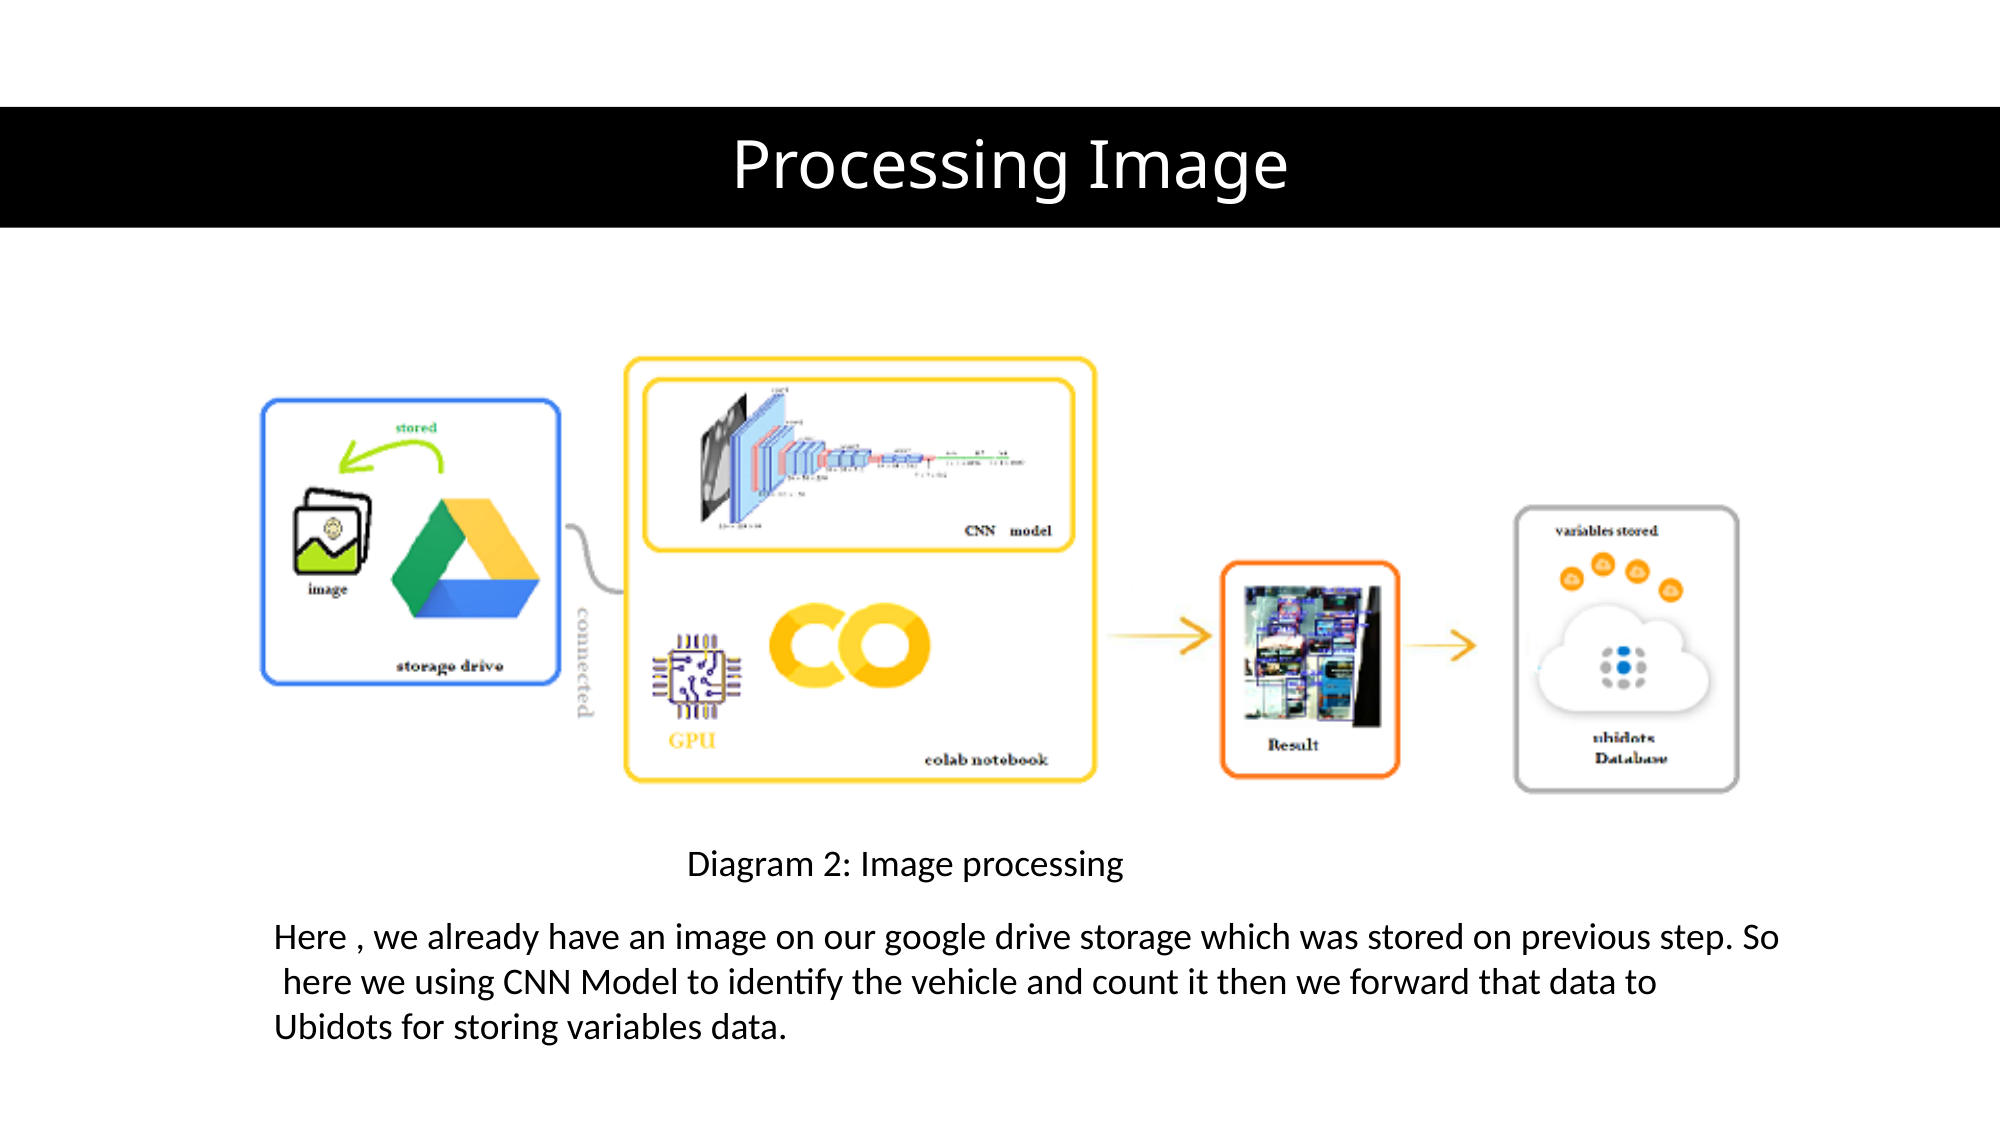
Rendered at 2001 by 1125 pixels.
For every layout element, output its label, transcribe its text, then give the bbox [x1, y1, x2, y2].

text_box [0, 106, 2000, 229]
title Processing Image [91, 105, 1931, 228]
picture [239, 305, 1761, 820]
text_box Diagram 2: Image processing [672, 831, 1528, 892]
text_box Here , we already have an image on our google drive storage which was stored on previous step. So here we using CNN Model to identify the vehicle and count it then we forward that data to Ubidots for storing variables data. [259, 904, 1797, 1055]
